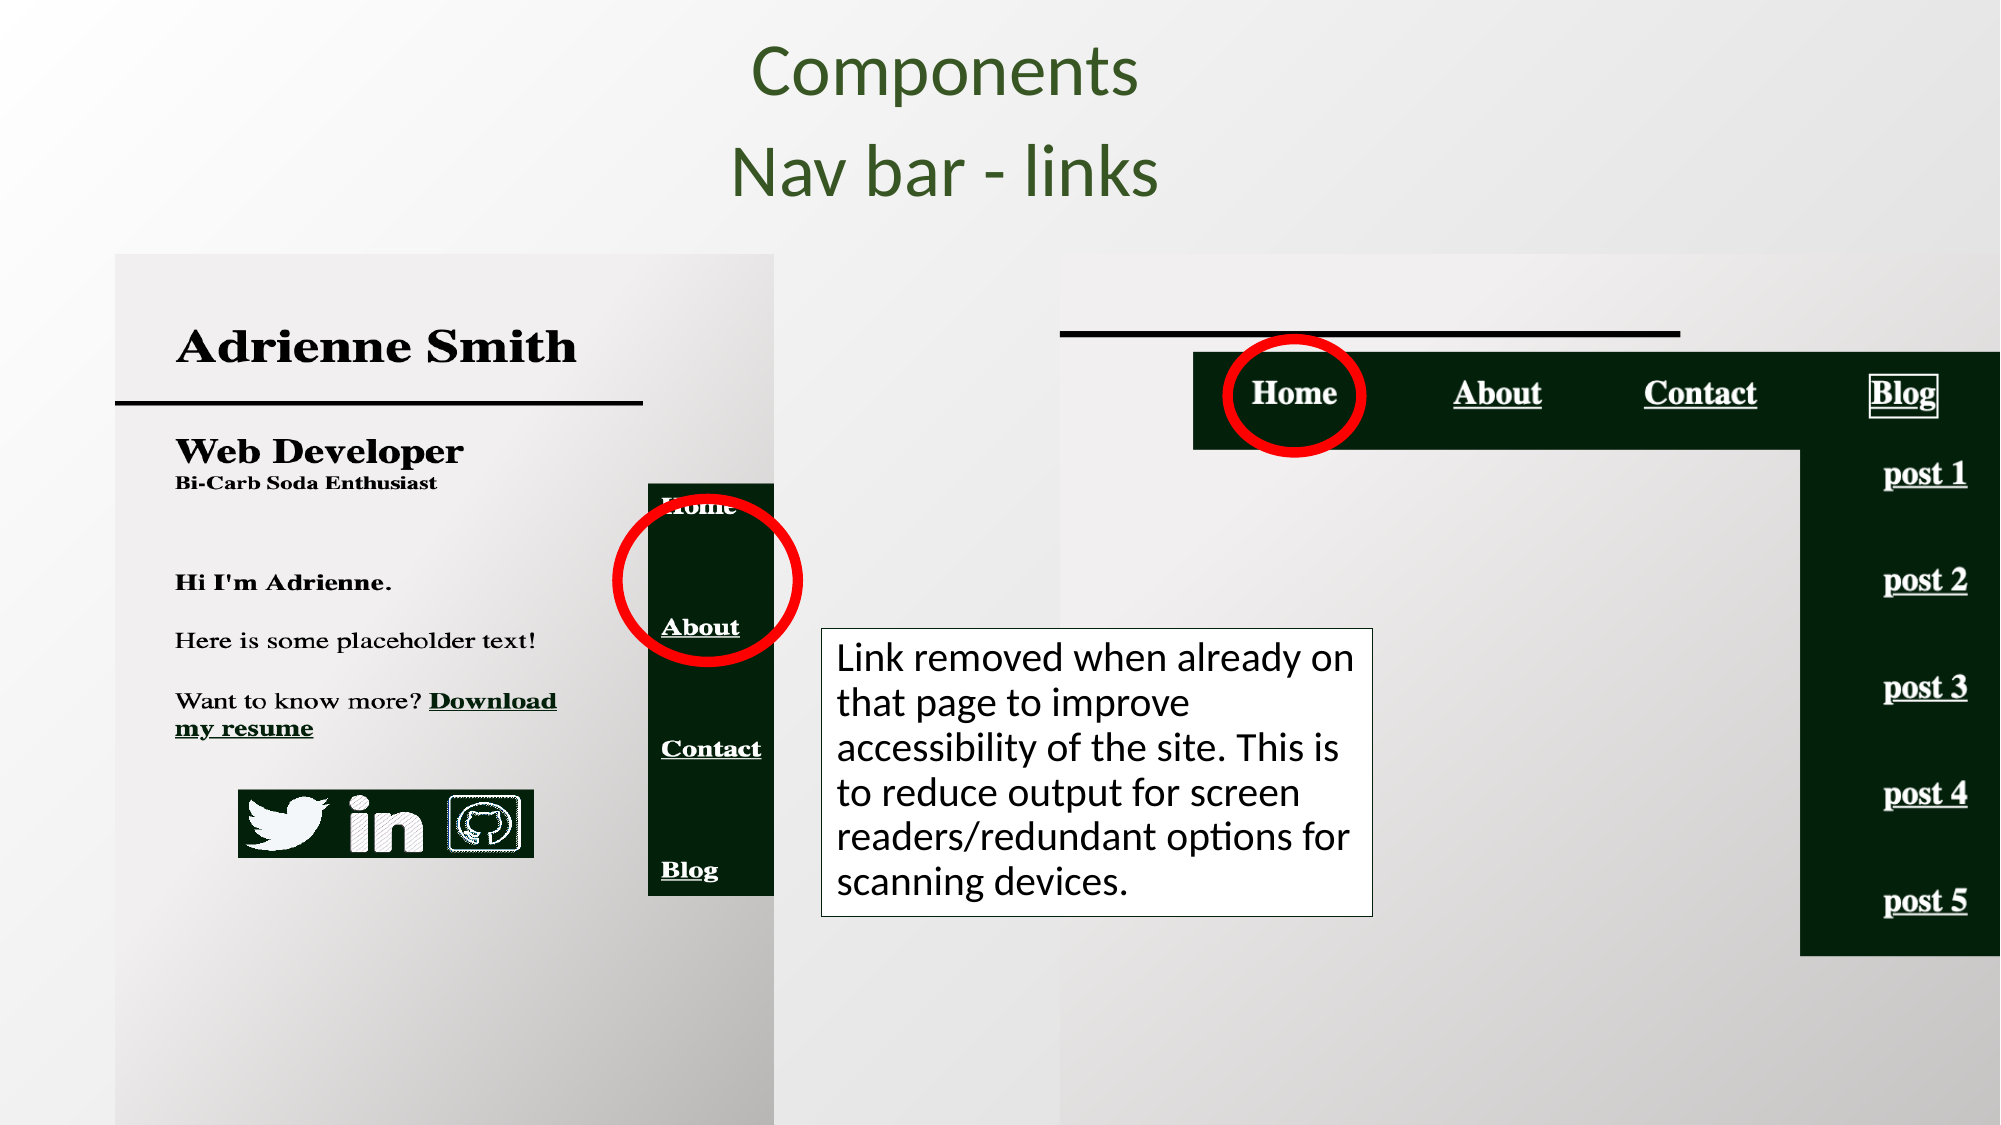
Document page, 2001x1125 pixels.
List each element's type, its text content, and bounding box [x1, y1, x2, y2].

picture [1059, 254, 2000, 1125]
text_box Link removed when already on that page to improve accessibility of the site. This is to reduce output for screen readers/redundant options for scanning devices. [821, 628, 1059, 917]
picture [115, 254, 774, 1125]
text_box [774, 523, 799, 637]
text_box Components Nav bar - links [596, 22, 1295, 229]
